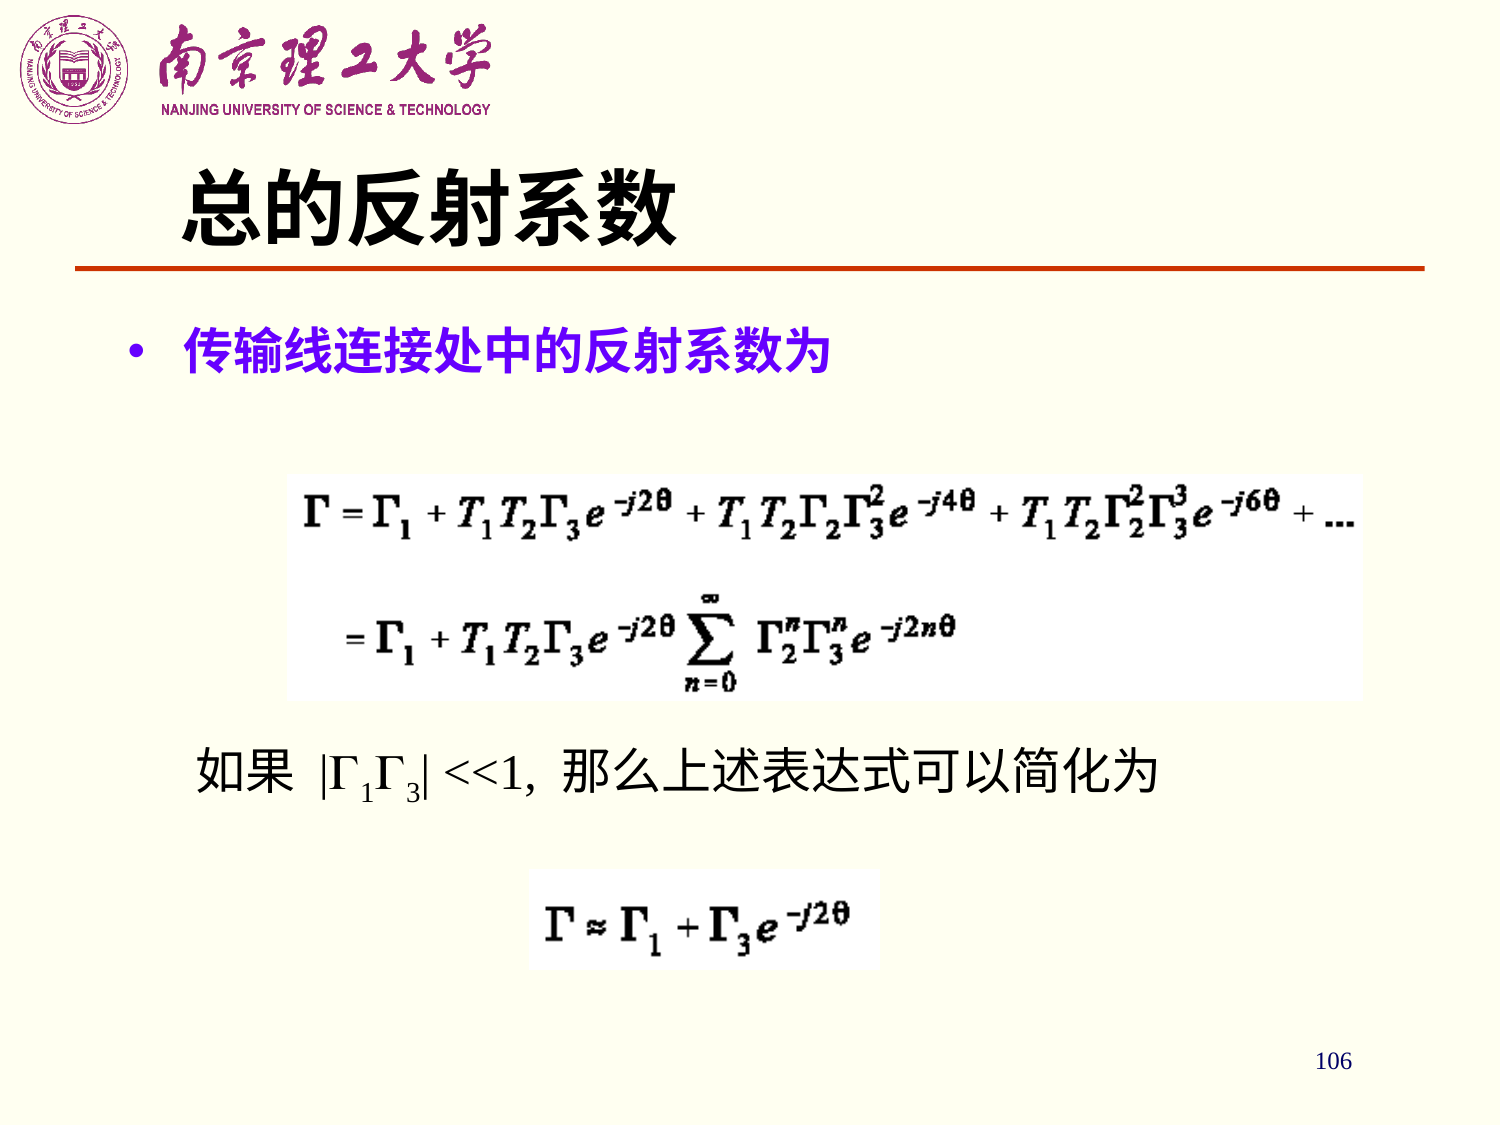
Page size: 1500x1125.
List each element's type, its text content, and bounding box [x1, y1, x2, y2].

picture [17, 15, 491, 126]
picture [529, 869, 880, 970]
text_box 传输线连接处中的反射系数为 如果 |13| <<1, 那么上述表达式可以简化为 [112, 312, 1388, 988]
title 总的反射系数 [164, 137, 1152, 275]
picture [287, 474, 1363, 701]
